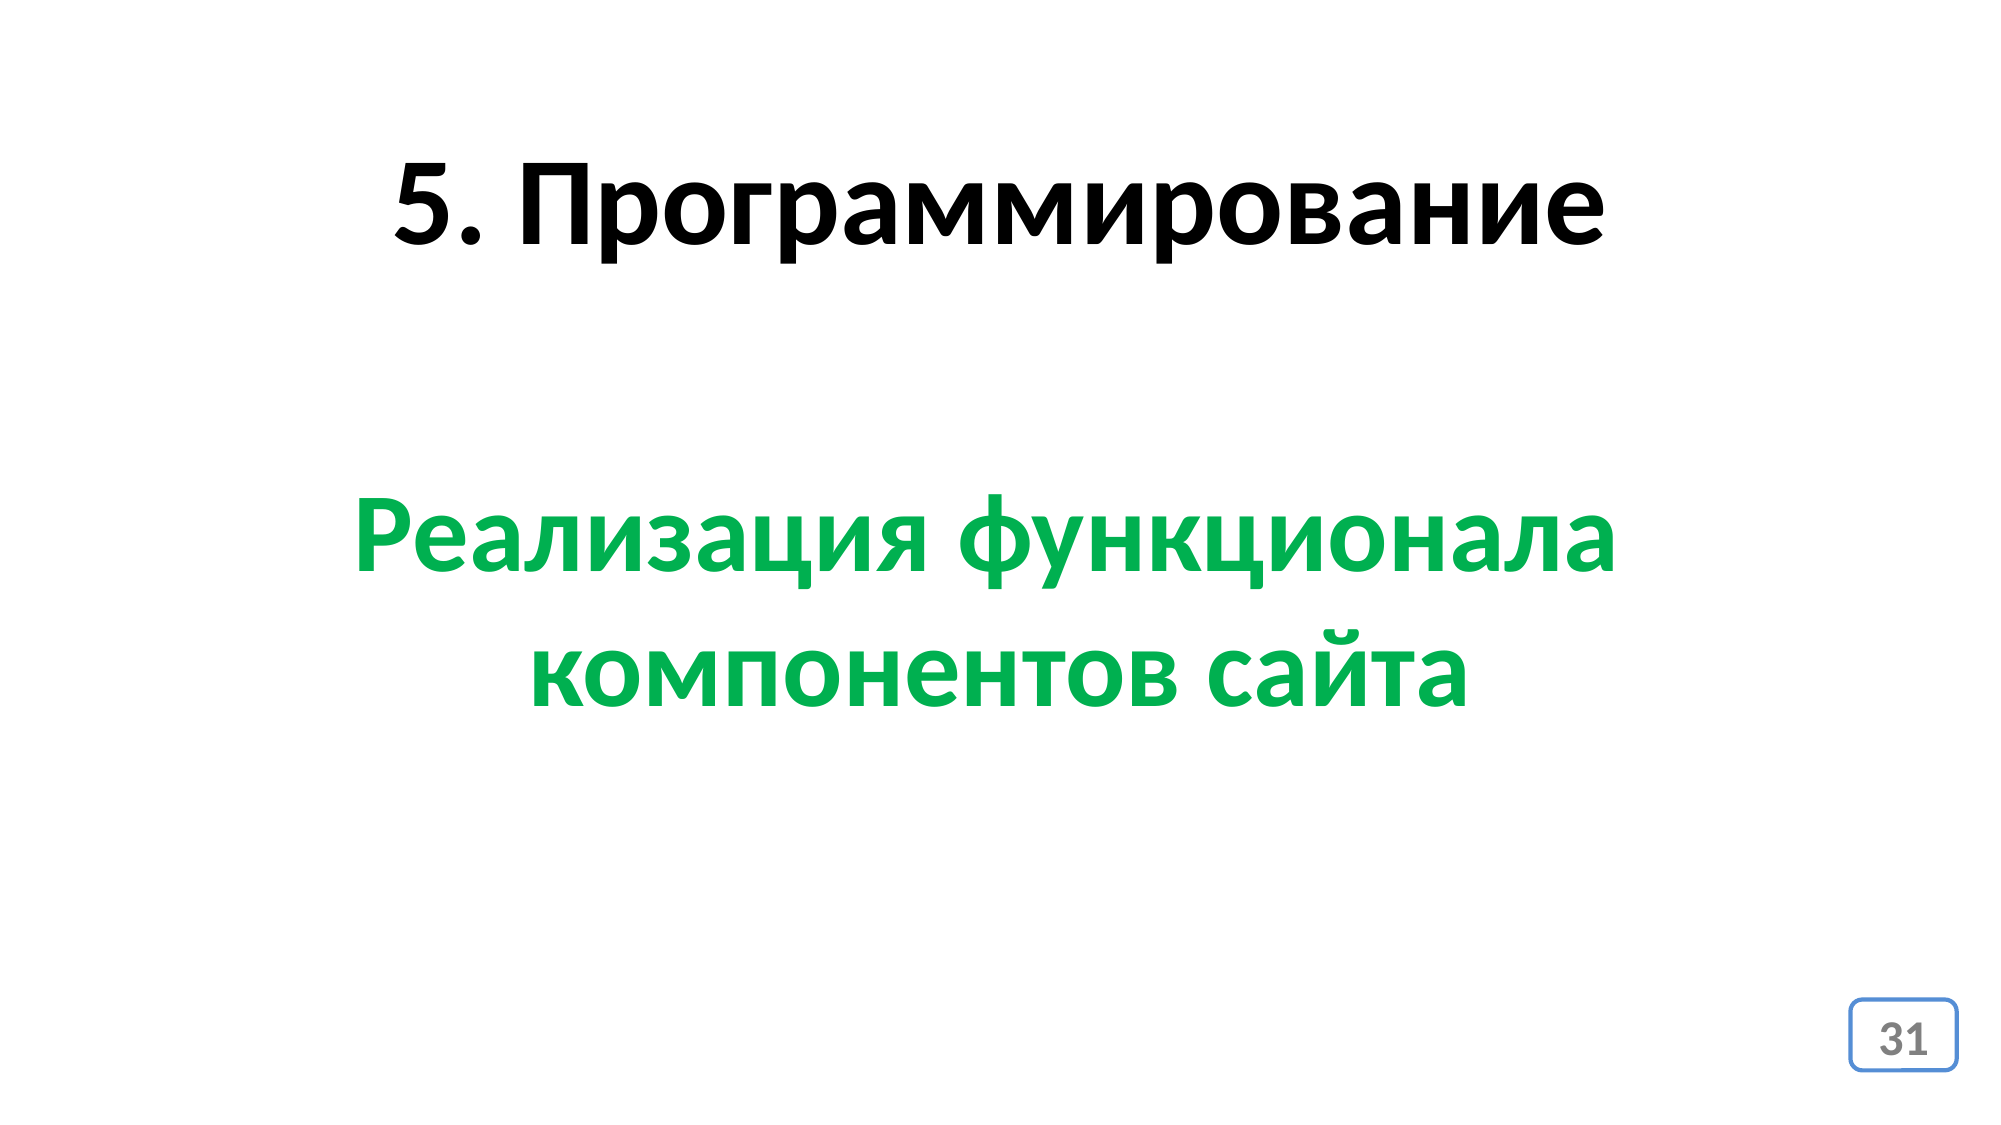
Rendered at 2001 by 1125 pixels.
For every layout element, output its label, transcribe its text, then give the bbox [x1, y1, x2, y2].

text_box 31 [1848, 997, 1959, 1073]
text_box 5. Программирование [0, 112, 2000, 278]
text_box Реализация функционала компонентов сайта [0, 451, 2000, 737]
